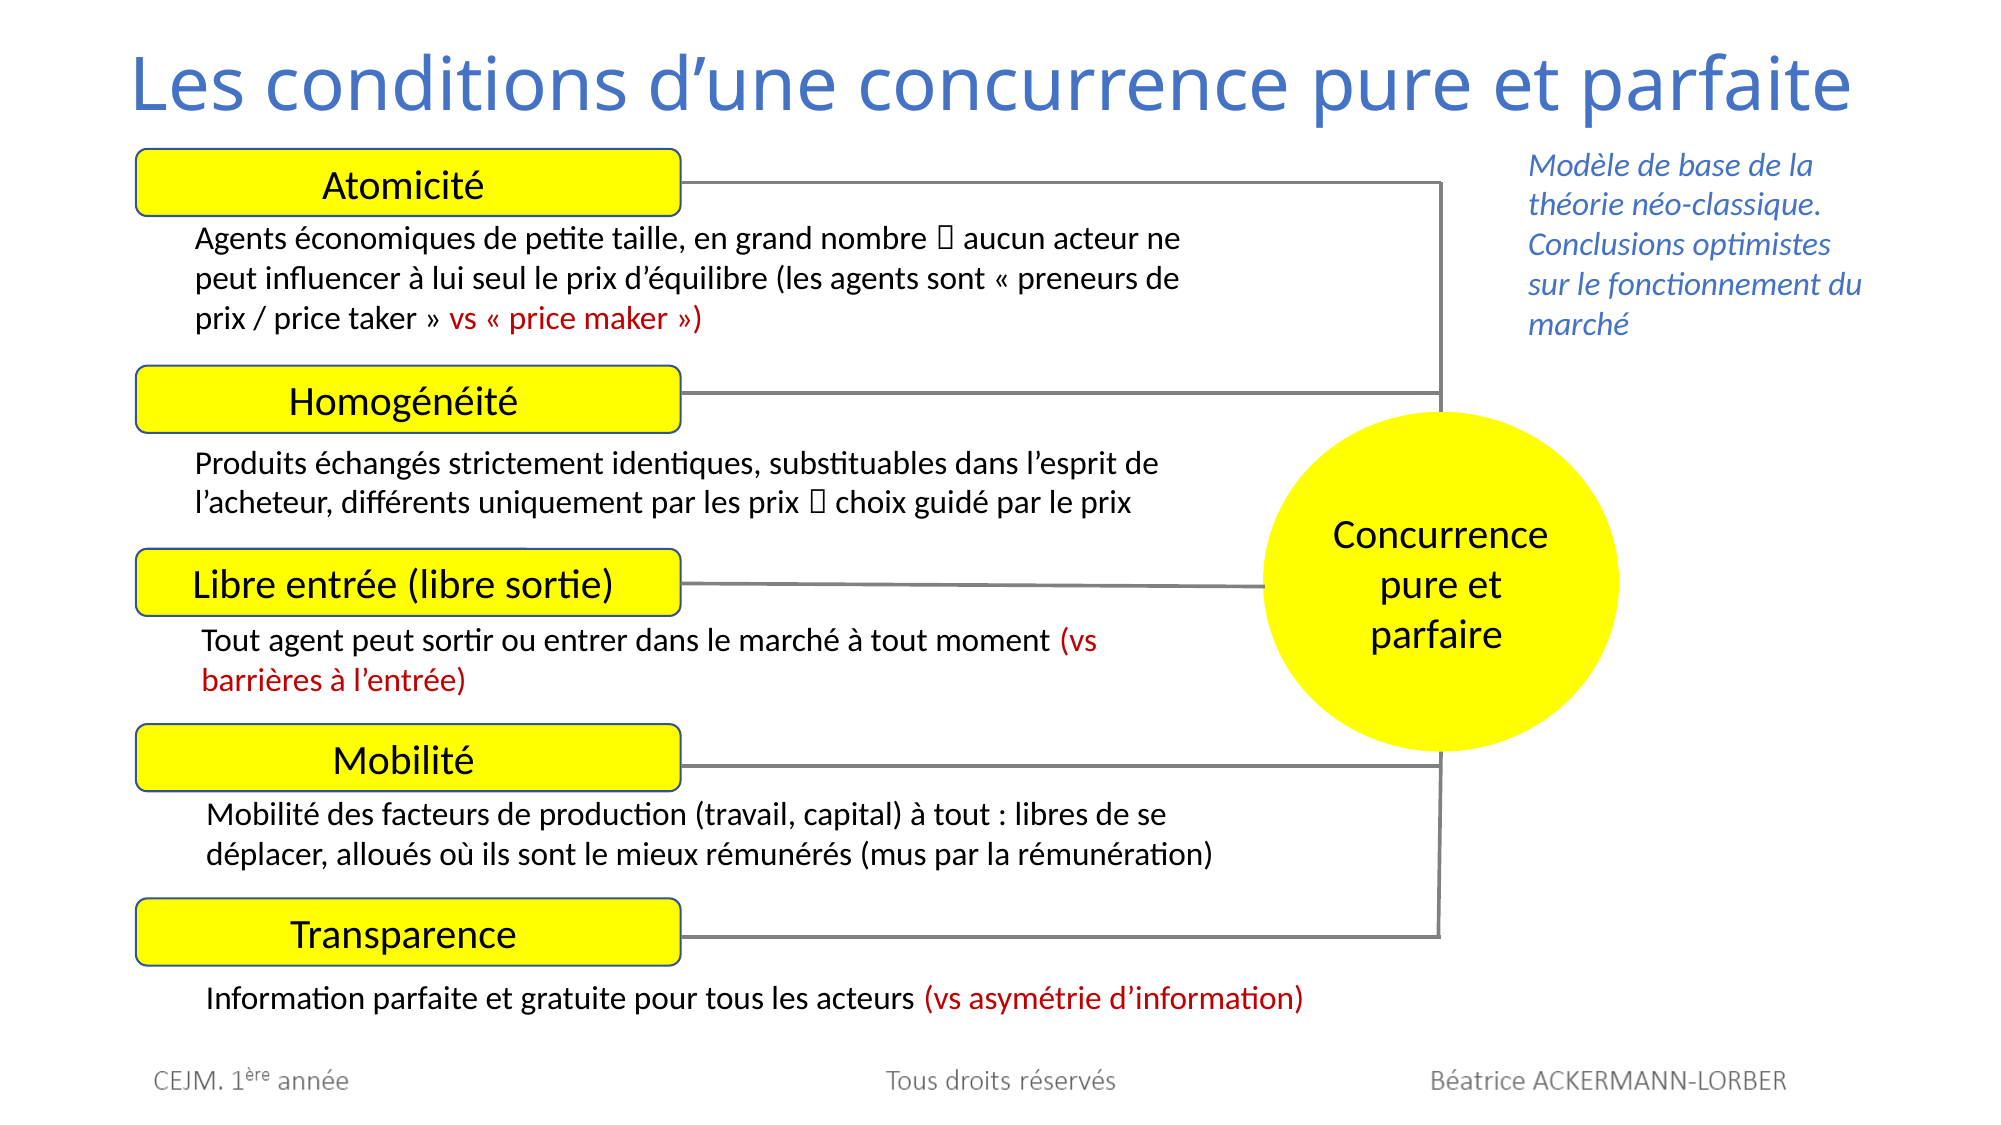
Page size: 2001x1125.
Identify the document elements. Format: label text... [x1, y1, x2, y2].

text_box Mobilité des facteurs de production (travail, capital) à tout : libres de se déplacer, alloués où ils sont le mieux rémunérés (mus par la rémunération) [191, 784, 1265, 880]
text_box Modèle de base de la théorie néo-classique. Conclusions optimistes sur le fonctionnement du marché [1513, 135, 1886, 350]
text_box Mobilité [134, 723, 682, 793]
picture [135, 1053, 1865, 1116]
text_box Tout agent peut sortir ou entrer dans le marché à tout moment (vs barrières à l’entrée) [186, 610, 1191, 706]
text_box Libre entrée (libre sortie) [134, 547, 682, 617]
title Les conditions d’une concurrence pure et parfaite [114, 2, 1921, 170]
text_box Concurrence pure et parfaire [1261, 410, 1621, 753]
text_box Produits échangés strictement identiques, substituables dans l’esprit de l’acheteur, différents uniquement par les prix  choix guidé par le prix [180, 433, 1191, 528]
text_box Homogénéité [134, 364, 682, 434]
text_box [680, 583, 1265, 587]
text_box Information parfaite et gratuite pour tous les acteurs (vs asymétrie d’information) [191, 968, 1353, 1024]
text_box Agents économiques de petite taille, en grand nombre  aucun acteur ne peut influencer à lui seul le prix d’équilibre (les agents sont « preneurs de prix / price taker » vs « price maker ») [180, 208, 1241, 344]
text_box Atomicité [134, 147, 682, 218]
text_box Transparence [134, 897, 682, 967]
